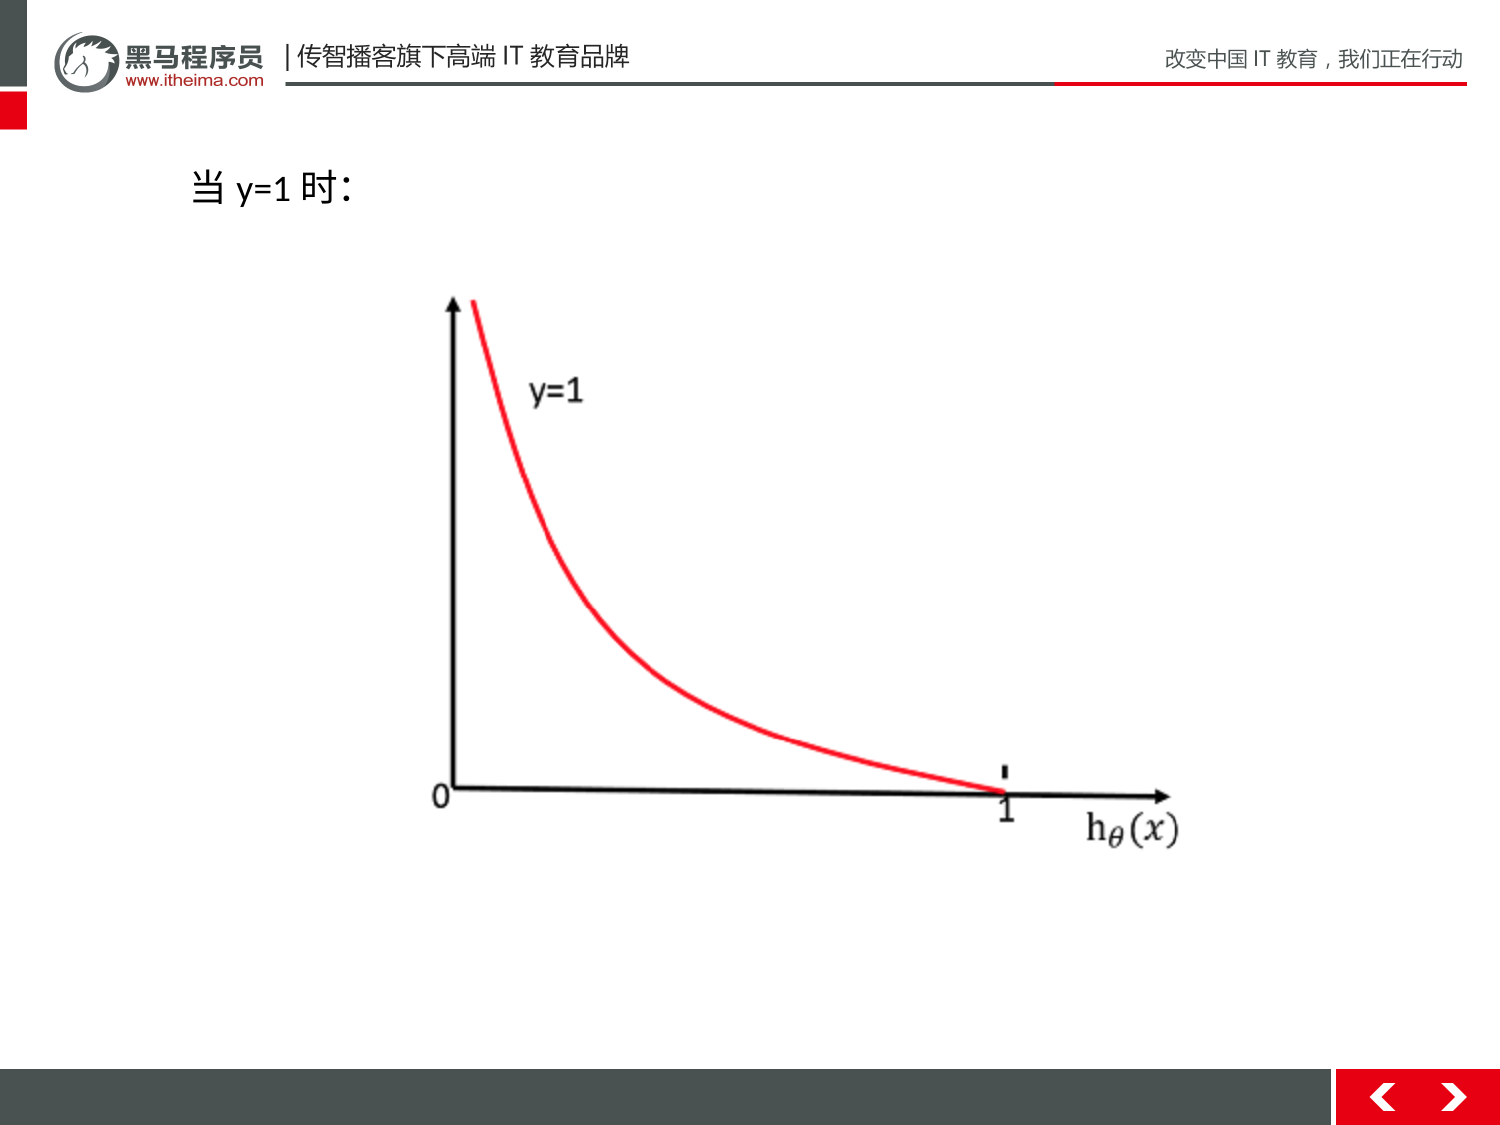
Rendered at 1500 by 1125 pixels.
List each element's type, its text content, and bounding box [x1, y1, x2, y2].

text_box 当y=1时： [175, 156, 390, 217]
picture [0, 0, 1500, 1125]
